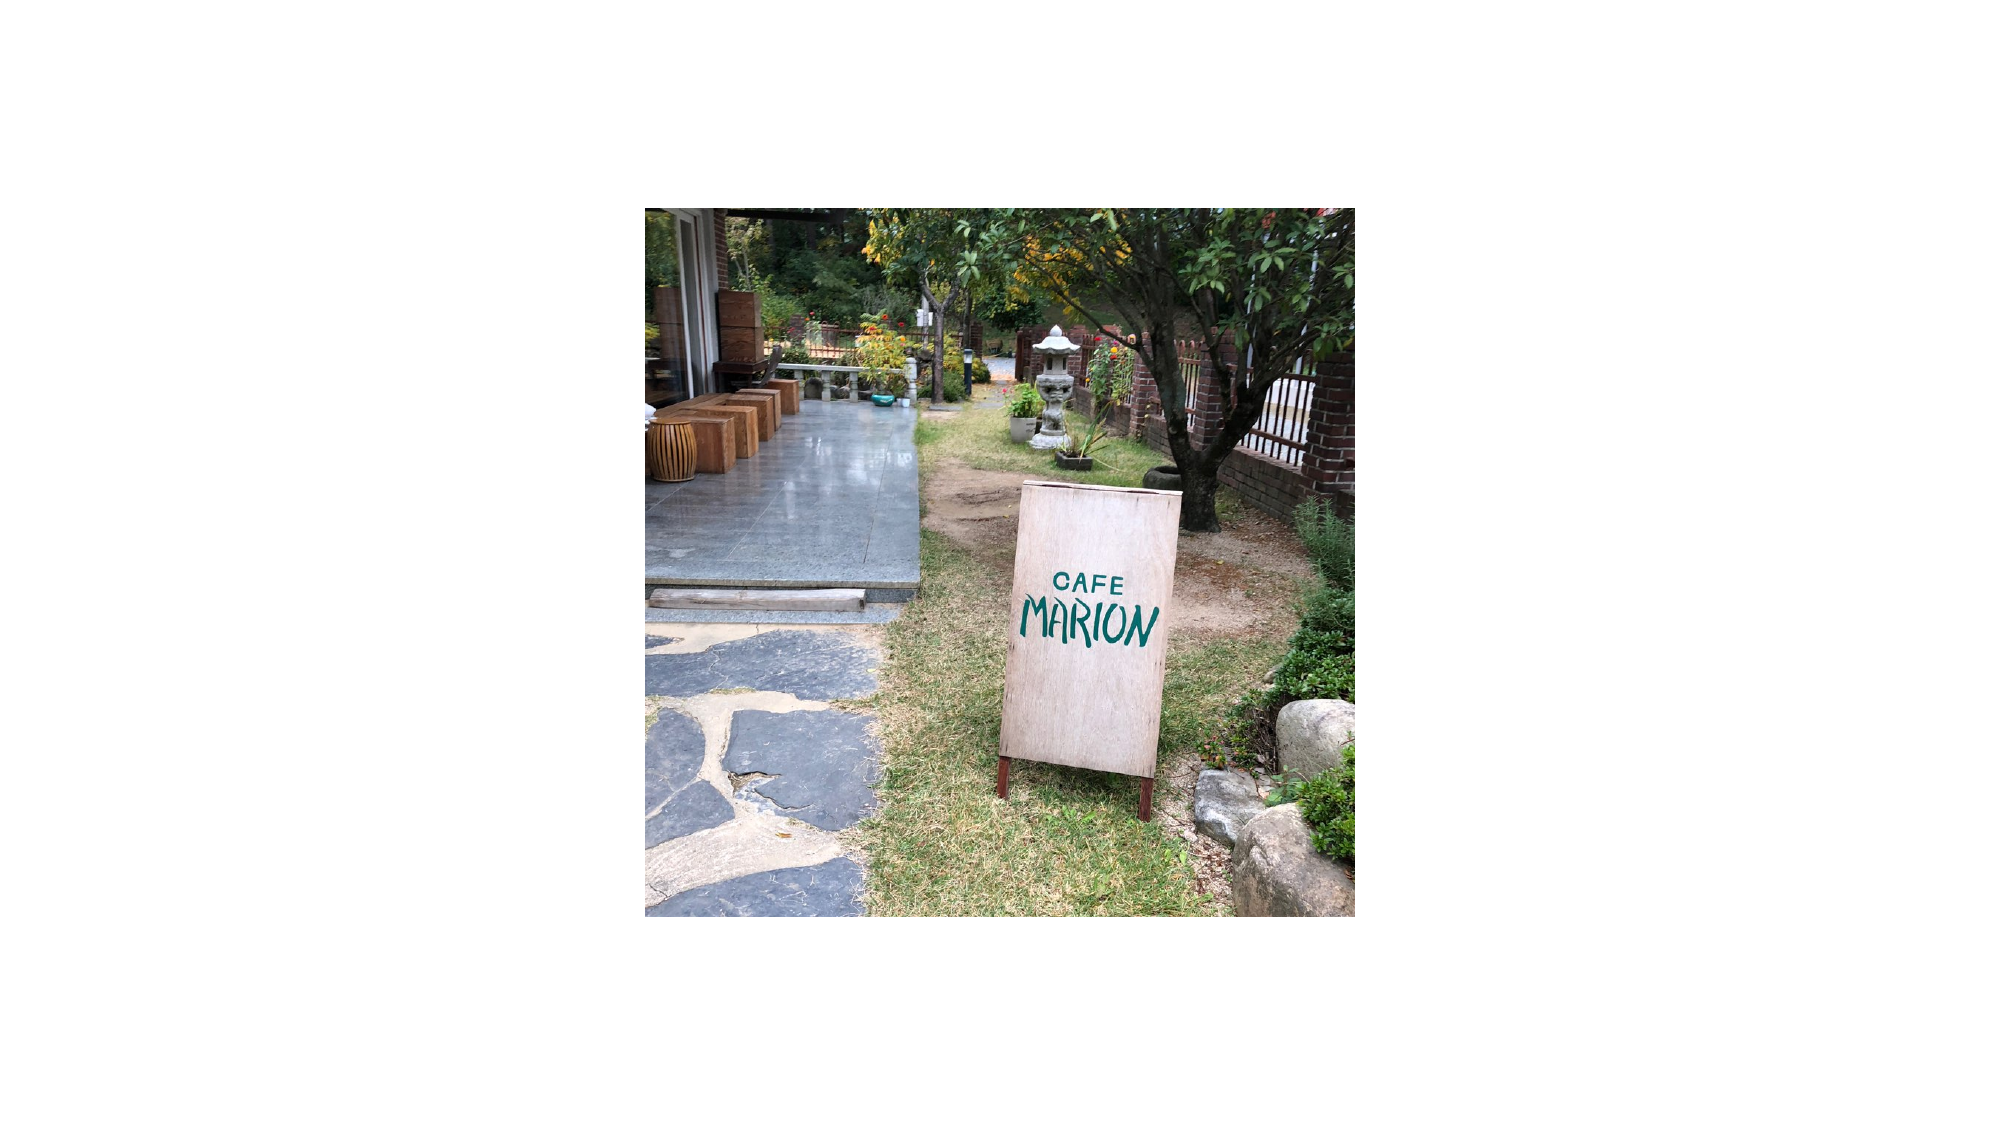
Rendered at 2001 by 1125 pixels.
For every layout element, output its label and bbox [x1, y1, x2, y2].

picture [645, 208, 1355, 917]
